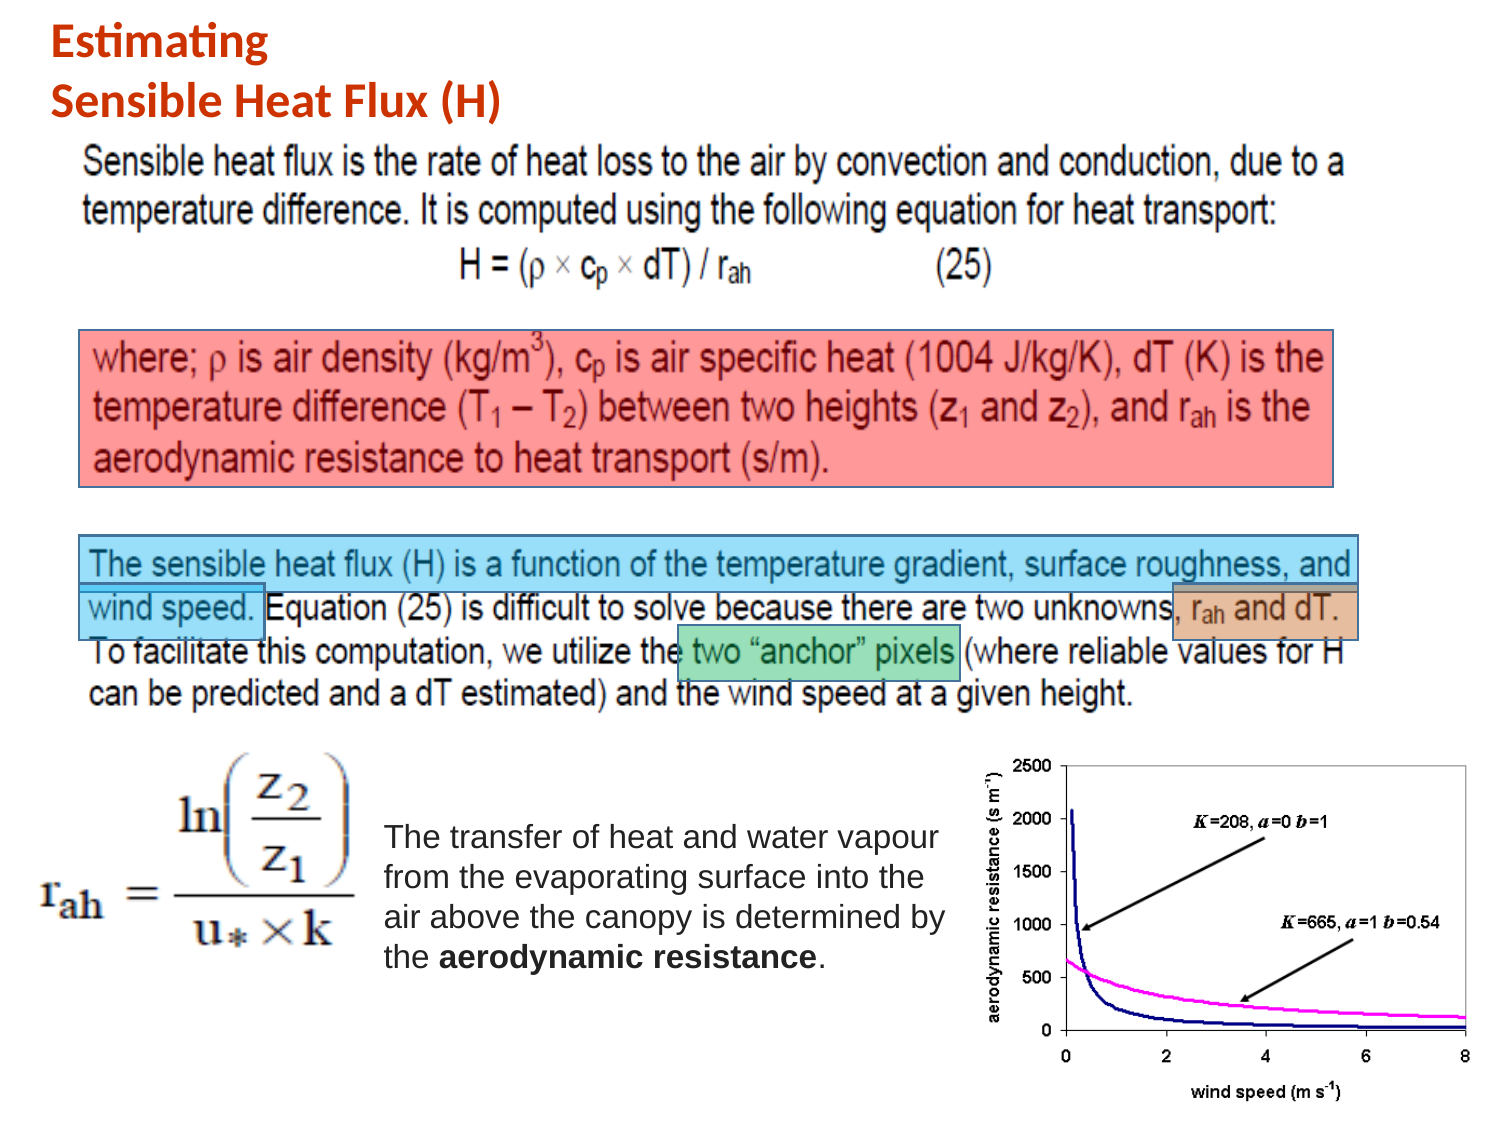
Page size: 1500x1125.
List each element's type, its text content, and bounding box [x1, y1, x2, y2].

picture [0, 734, 408, 960]
text_box Estimating Sensible Heat Flux (H) [35, 0, 518, 135]
text_box The transfer of heat and water vapour from the evaporating surface into the air above the canopy is determined by the aerodynamic resistance. [368, 808, 957, 983]
picture [79, 330, 1334, 488]
picture [79, 136, 1359, 305]
picture [957, 734, 1489, 1125]
picture [79, 535, 1359, 715]
